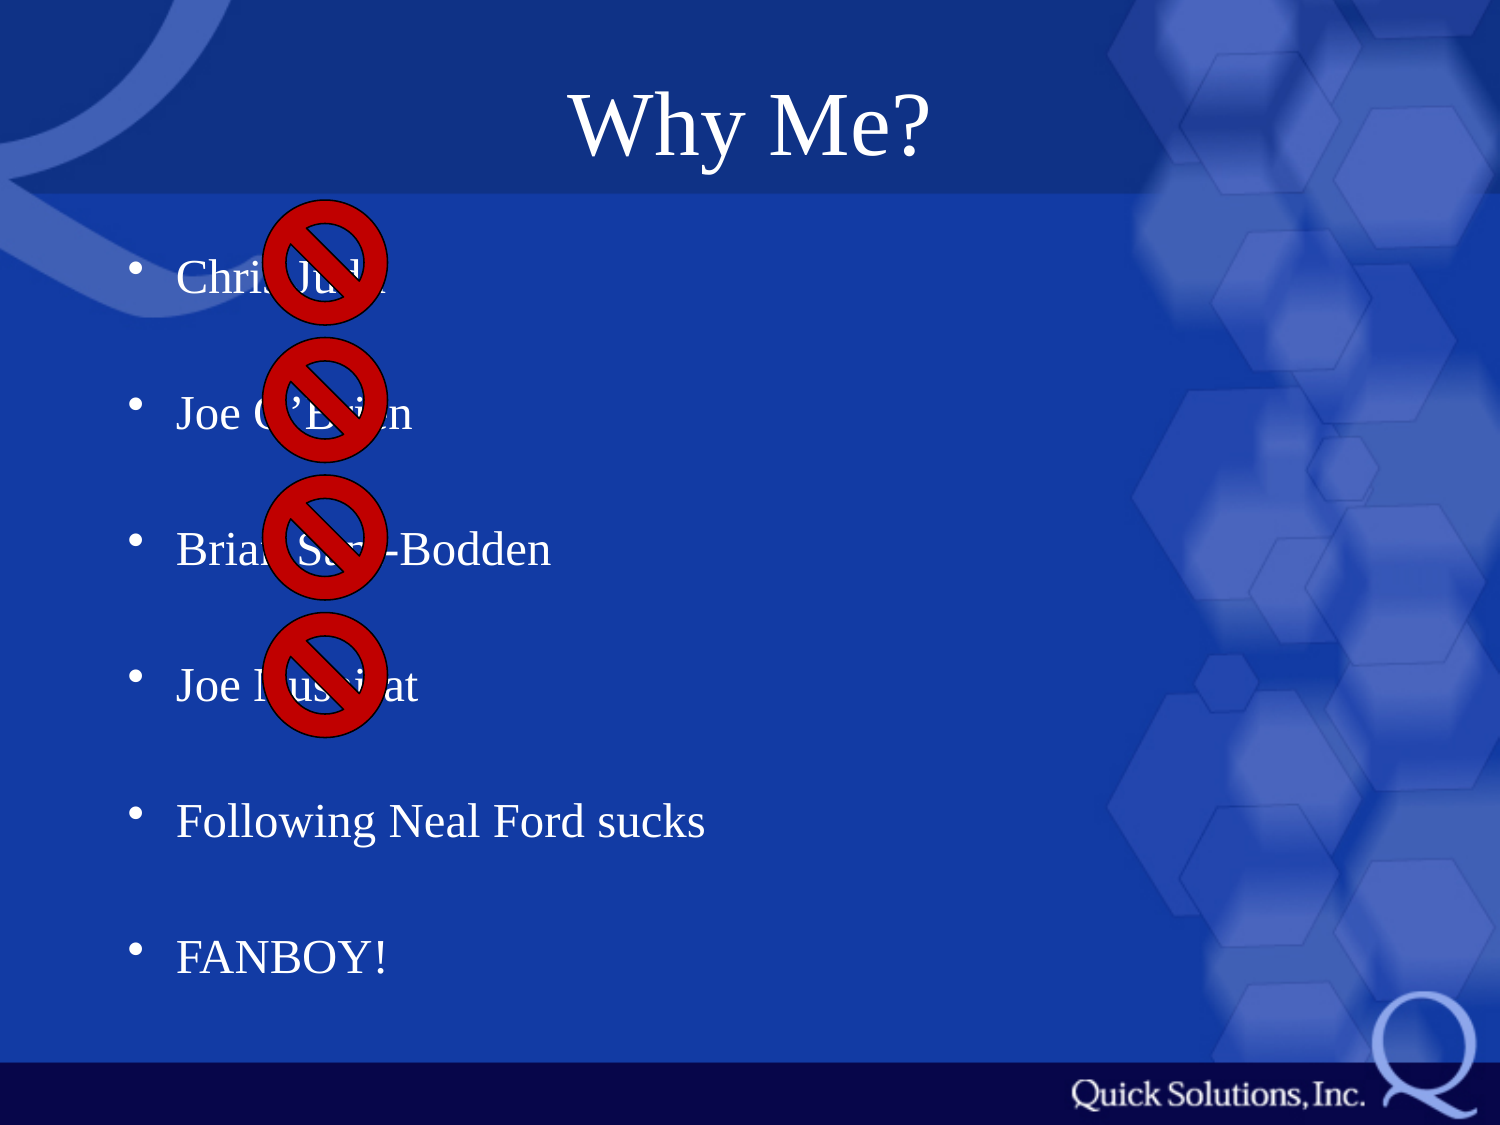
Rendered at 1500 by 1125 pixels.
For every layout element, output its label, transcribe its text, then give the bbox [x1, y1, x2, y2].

text_box [262, 612, 388, 738]
text_box [262, 200, 388, 326]
title Why Me? [112, 49, 1388, 188]
text_box [262, 474, 388, 601]
list Chris Judd Joe O’Brien Brian Sam-Bodden Joe Nusairat Following Neal Ford sucks FANBOY! [112, 237, 1388, 1001]
picture [0, 0, 1500, 1125]
text_box [262, 337, 388, 463]
